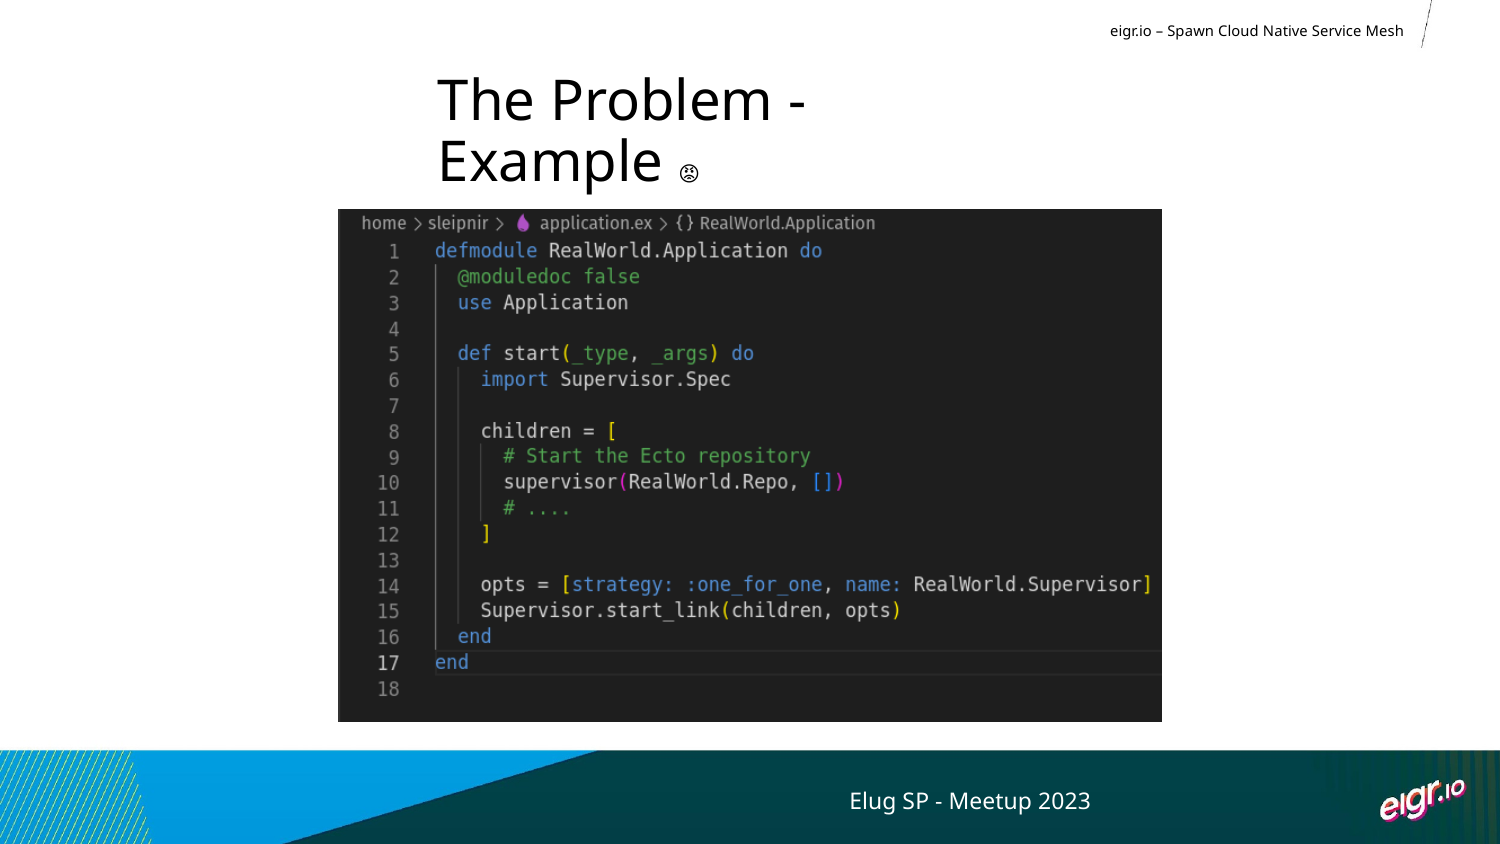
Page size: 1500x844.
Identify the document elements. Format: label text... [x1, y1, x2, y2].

text_box eigr.io – Spawn Cloud Native Service Mesh [1084, 18, 1417, 58]
title The Problem - Example 😡 [426, 55, 1074, 207]
picture [0, 0, 1500, 844]
text_box Elug SP - Meetup 2023 [838, 780, 1289, 844]
